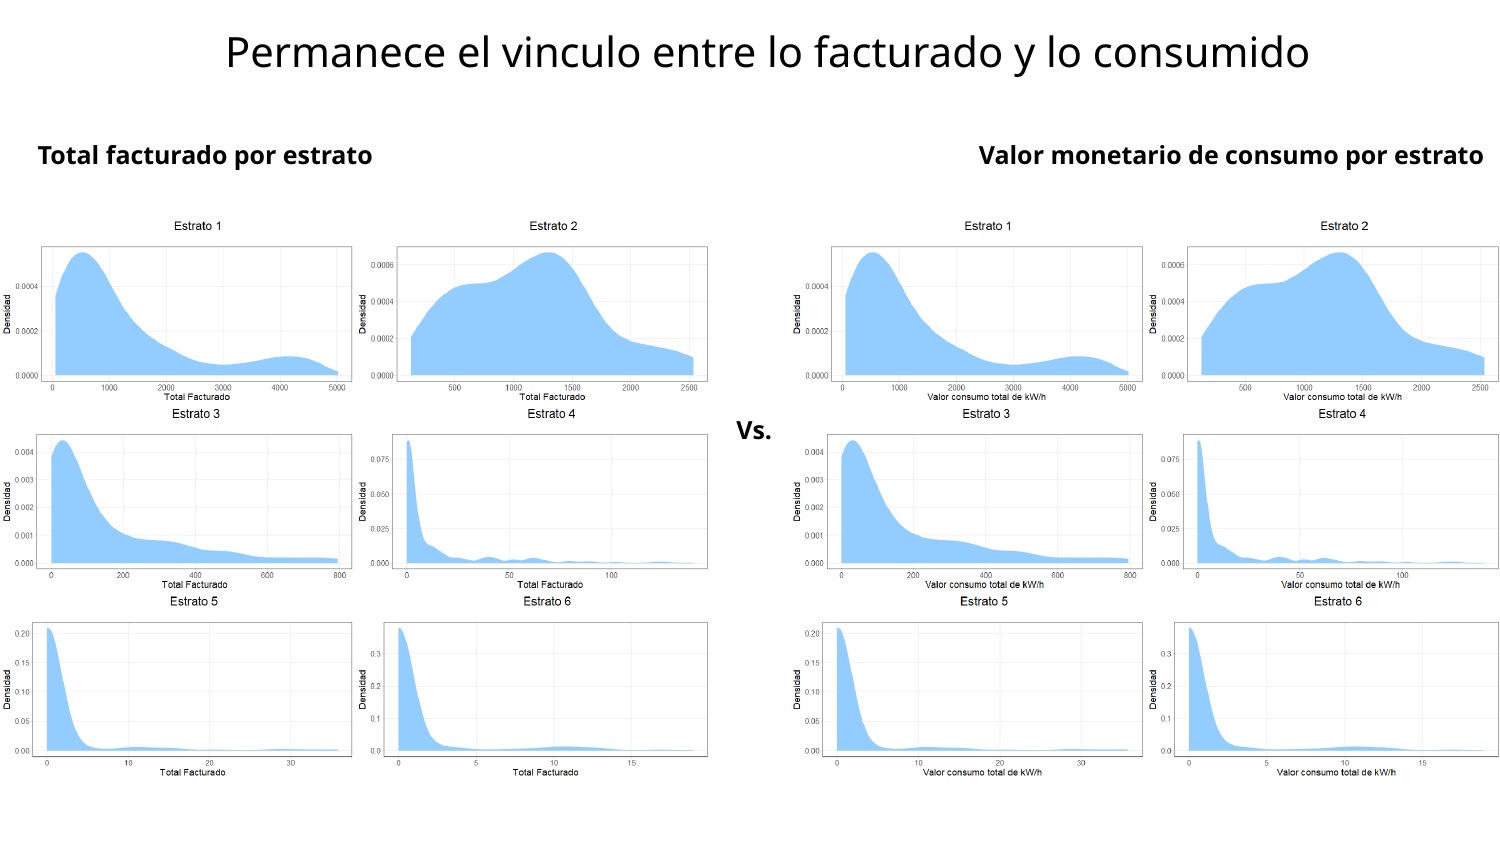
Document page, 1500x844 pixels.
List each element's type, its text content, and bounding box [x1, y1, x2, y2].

text_box Valor monetario de consumo por estrato [651, 115, 1500, 195]
title Permanece el vinculo entre lo facturado y lo consumido [62, 11, 1474, 91]
text_box Total facturado por estrato [22, 115, 651, 195]
text_box Vs. [715, 390, 784, 470]
picture [0, 218, 712, 781]
picture [789, 218, 1500, 781]
